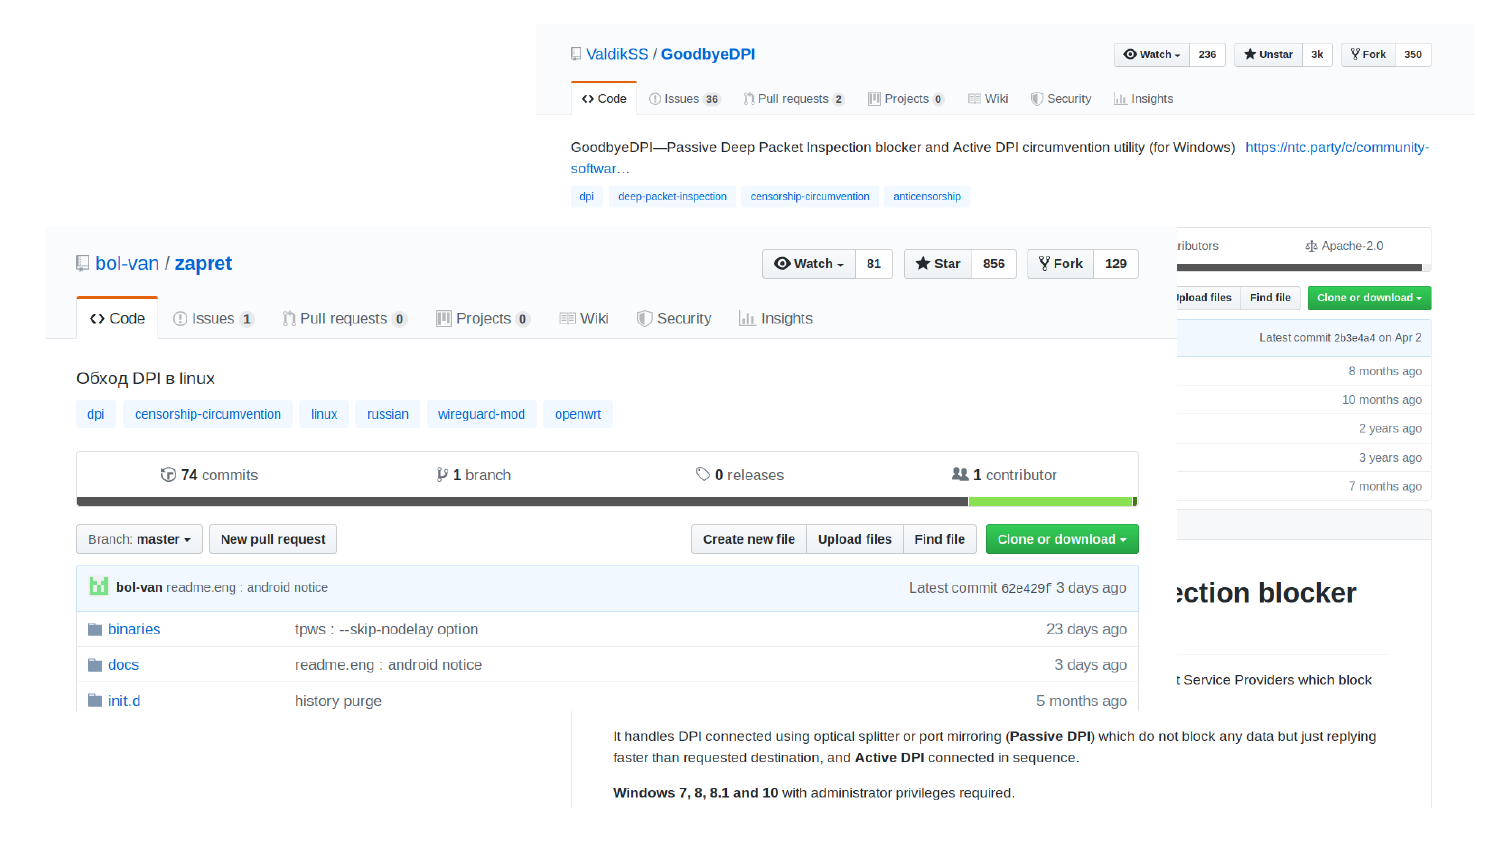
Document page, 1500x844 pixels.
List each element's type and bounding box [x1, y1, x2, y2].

picture [45, 24, 1476, 808]
